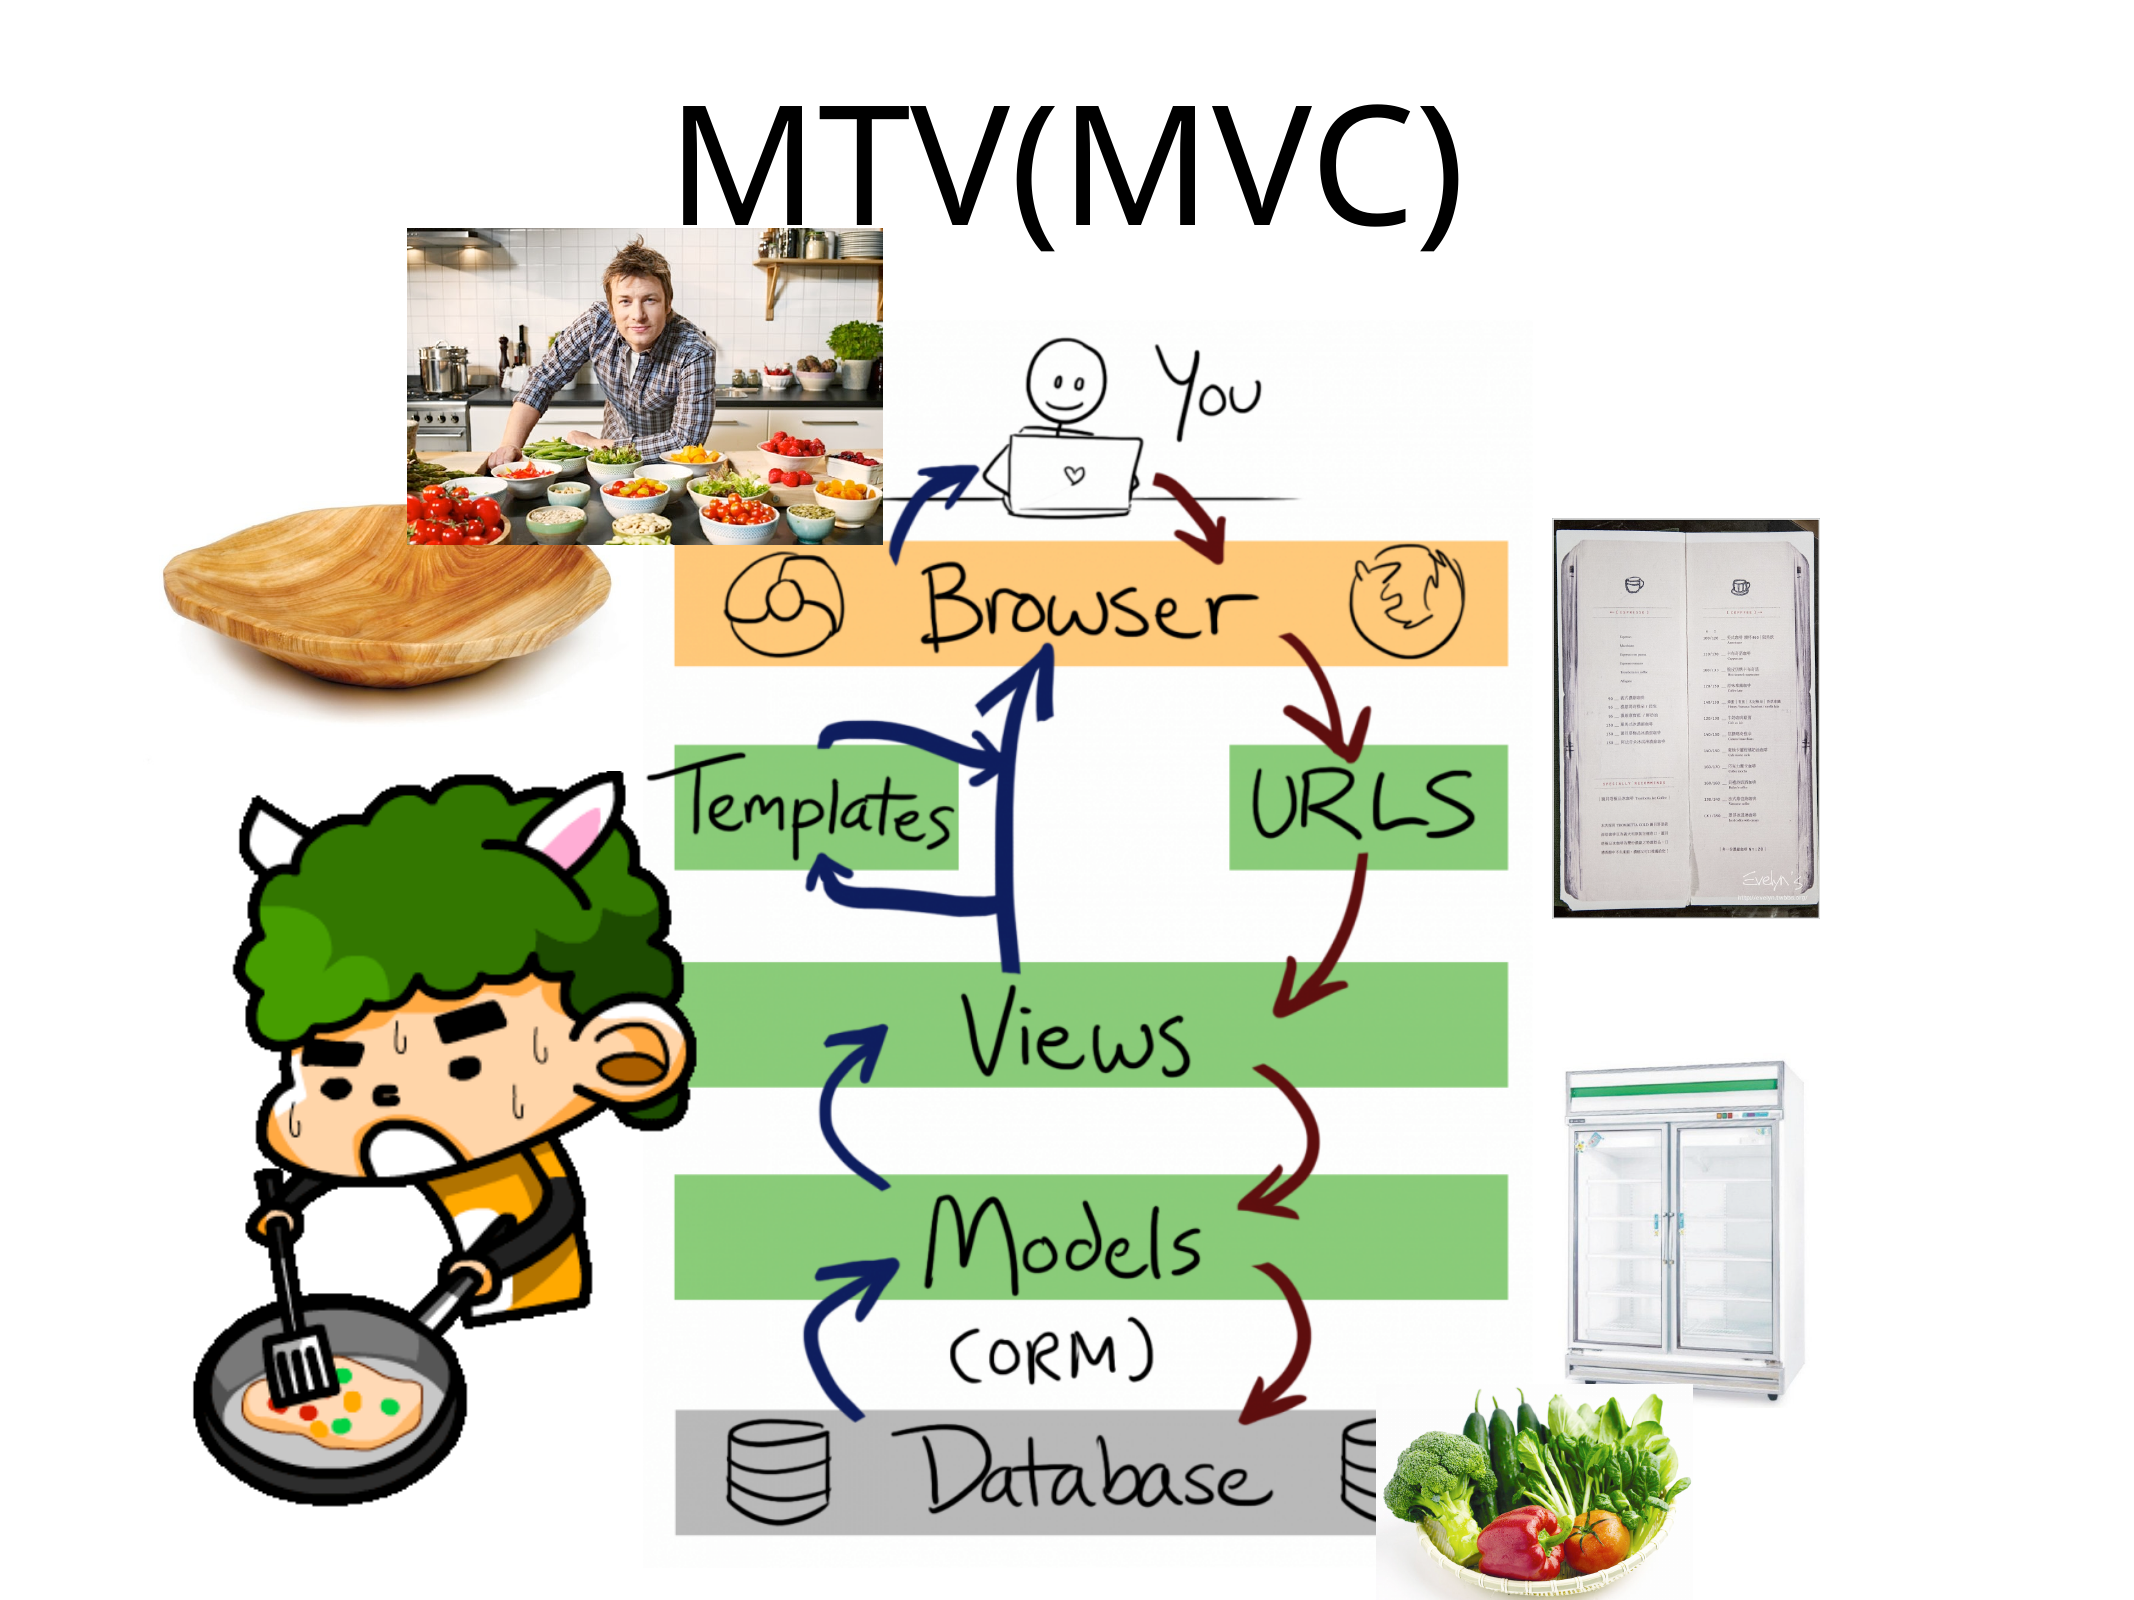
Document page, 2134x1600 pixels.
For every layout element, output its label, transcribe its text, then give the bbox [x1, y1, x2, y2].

picture [1551, 518, 1820, 919]
picture [137, 227, 1817, 1600]
title MTV(MVC) [155, 0, 1978, 336]
